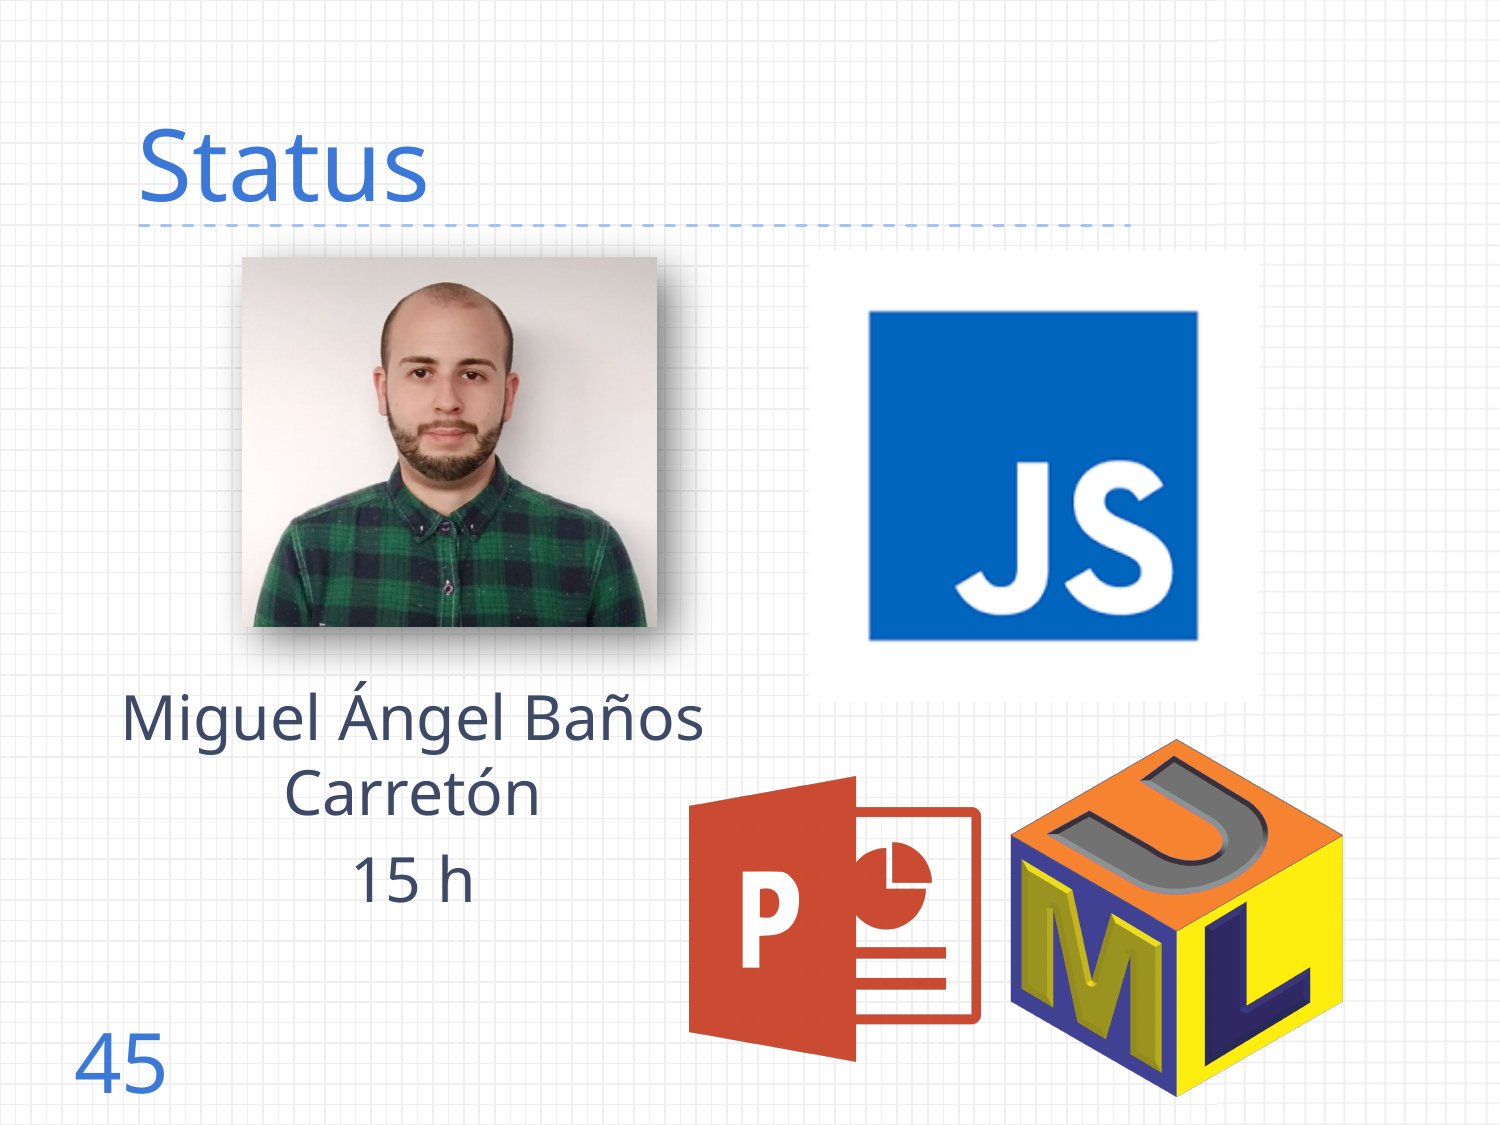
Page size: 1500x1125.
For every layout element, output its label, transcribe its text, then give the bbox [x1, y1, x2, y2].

title Status [122, 49, 1130, 237]
picture [241, 257, 657, 627]
picture [808, 0, 1500, 1125]
text_box Miguel Ángel Baños Carretón 15 h [0, 662, 833, 880]
picture [688, 776, 981, 1063]
text_box 45 [59, 996, 195, 1125]
